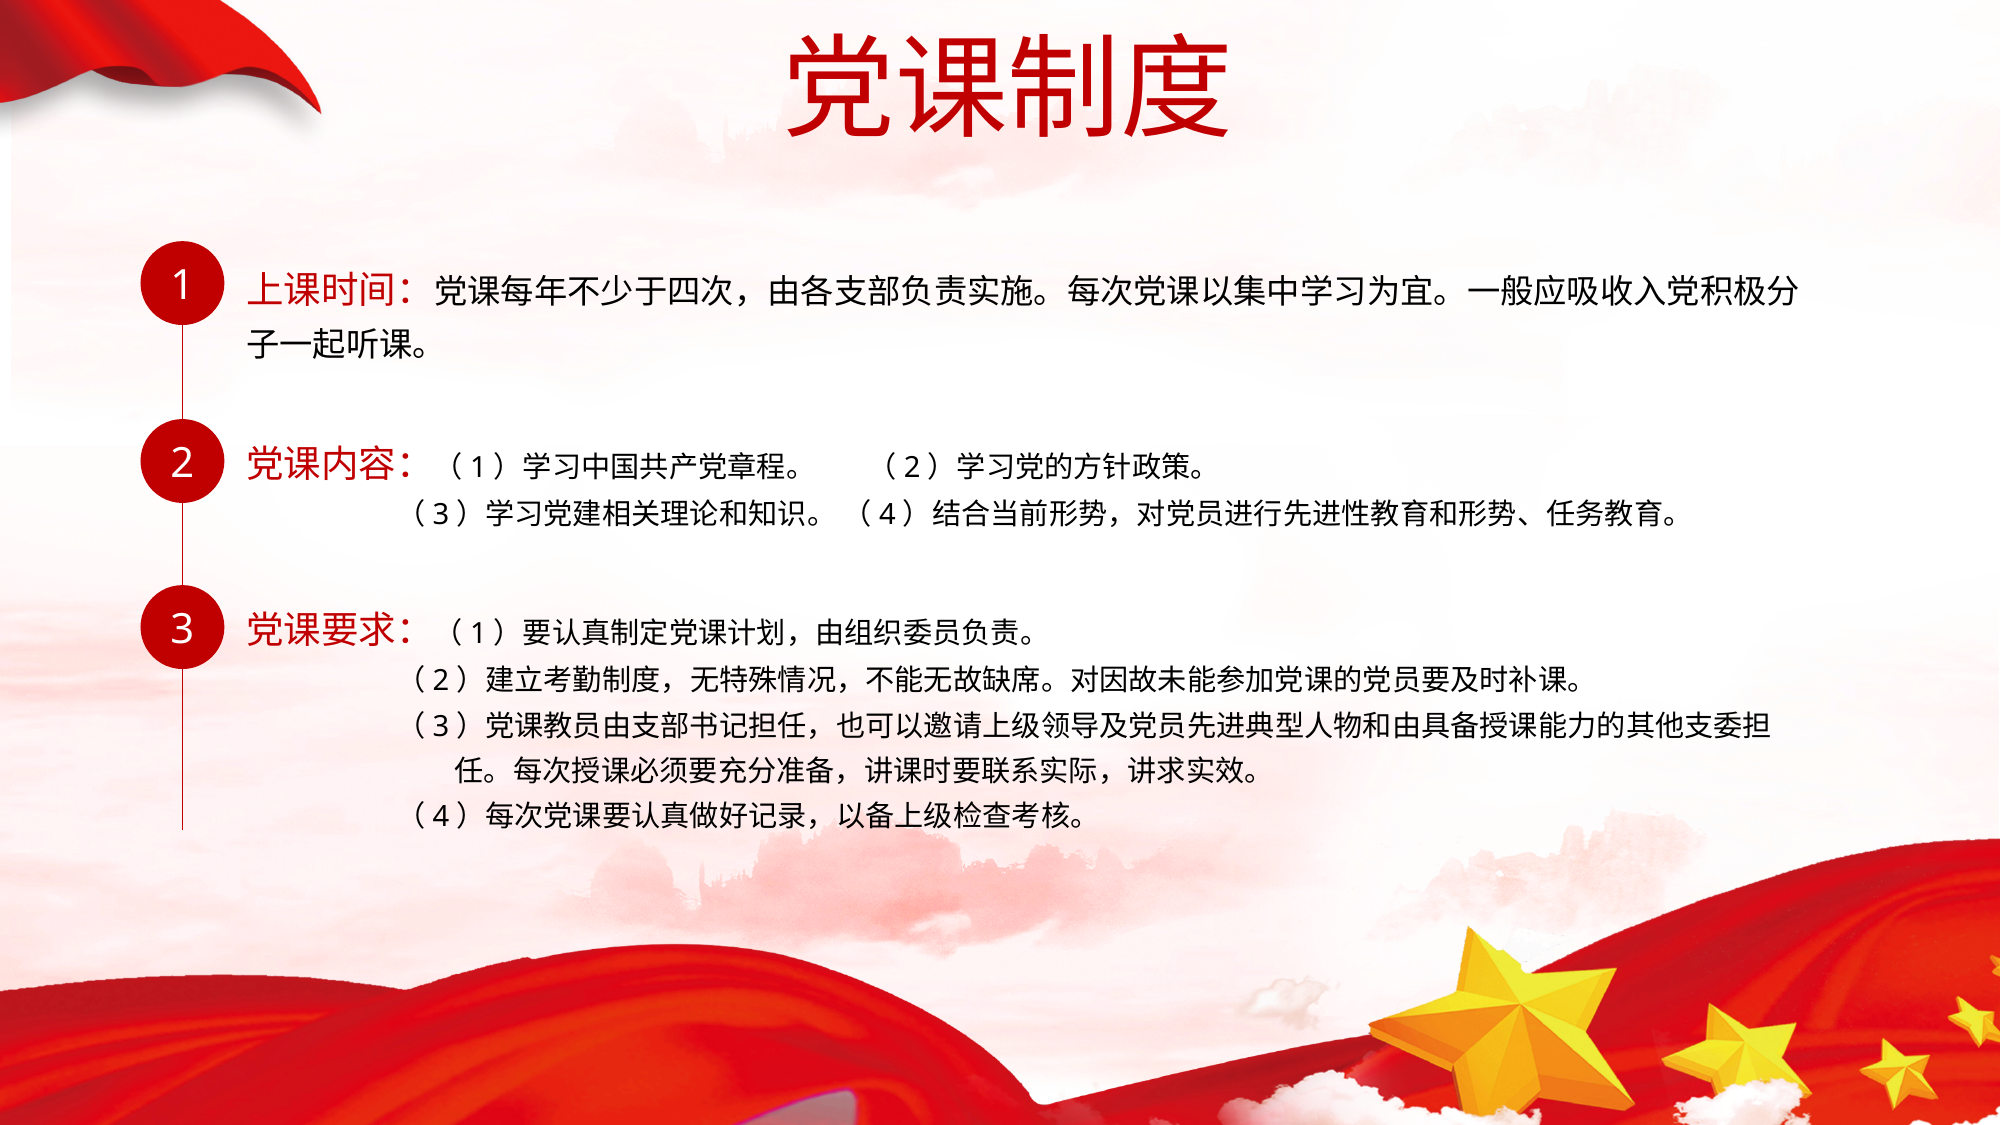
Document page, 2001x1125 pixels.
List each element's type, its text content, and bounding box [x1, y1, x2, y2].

text_box 2 [139, 418, 182, 504]
text_box 3 [183, 584, 226, 671]
picture [0, 0, 2001, 1125]
text_box 2 [183, 418, 226, 504]
text_box 3 [139, 584, 182, 671]
text_box 党课要求：（1）要认真制定党课计划，由组织委员负责。 （2）建立考勤制度，无特殊情况，不能无故缺席。对因故未能参加党课的党员要及时补课。 （3）党课教员由支部书记担任，也可以邀请上级领导及党员先进典型人物和由具备授课能力的其他支委担 任。每次授课必须要充分准备，讲课时要联系实际，讲求实效。 （4）每次党课要认真做好记录，以备上级检查考核。 [231, 585, 1815, 841]
text_box 1 [139, 240, 226, 327]
text_box 党课制度 [768, 8, 1248, 158]
text_box 上课时间：党课每年不少于四次，由各支部负责实施。每次党课以集中学习为宜。一般应吸收入党积极分子一起听课。 [231, 245, 1815, 371]
text_box 党课内容：（1）学习中国共产党章程。 （2）学习党的方针政策。 （3）学习党建相关理论和知识。 （4）结合当前形势，对党员进行先进性教育和形势、任务教育。 [231, 419, 1815, 538]
